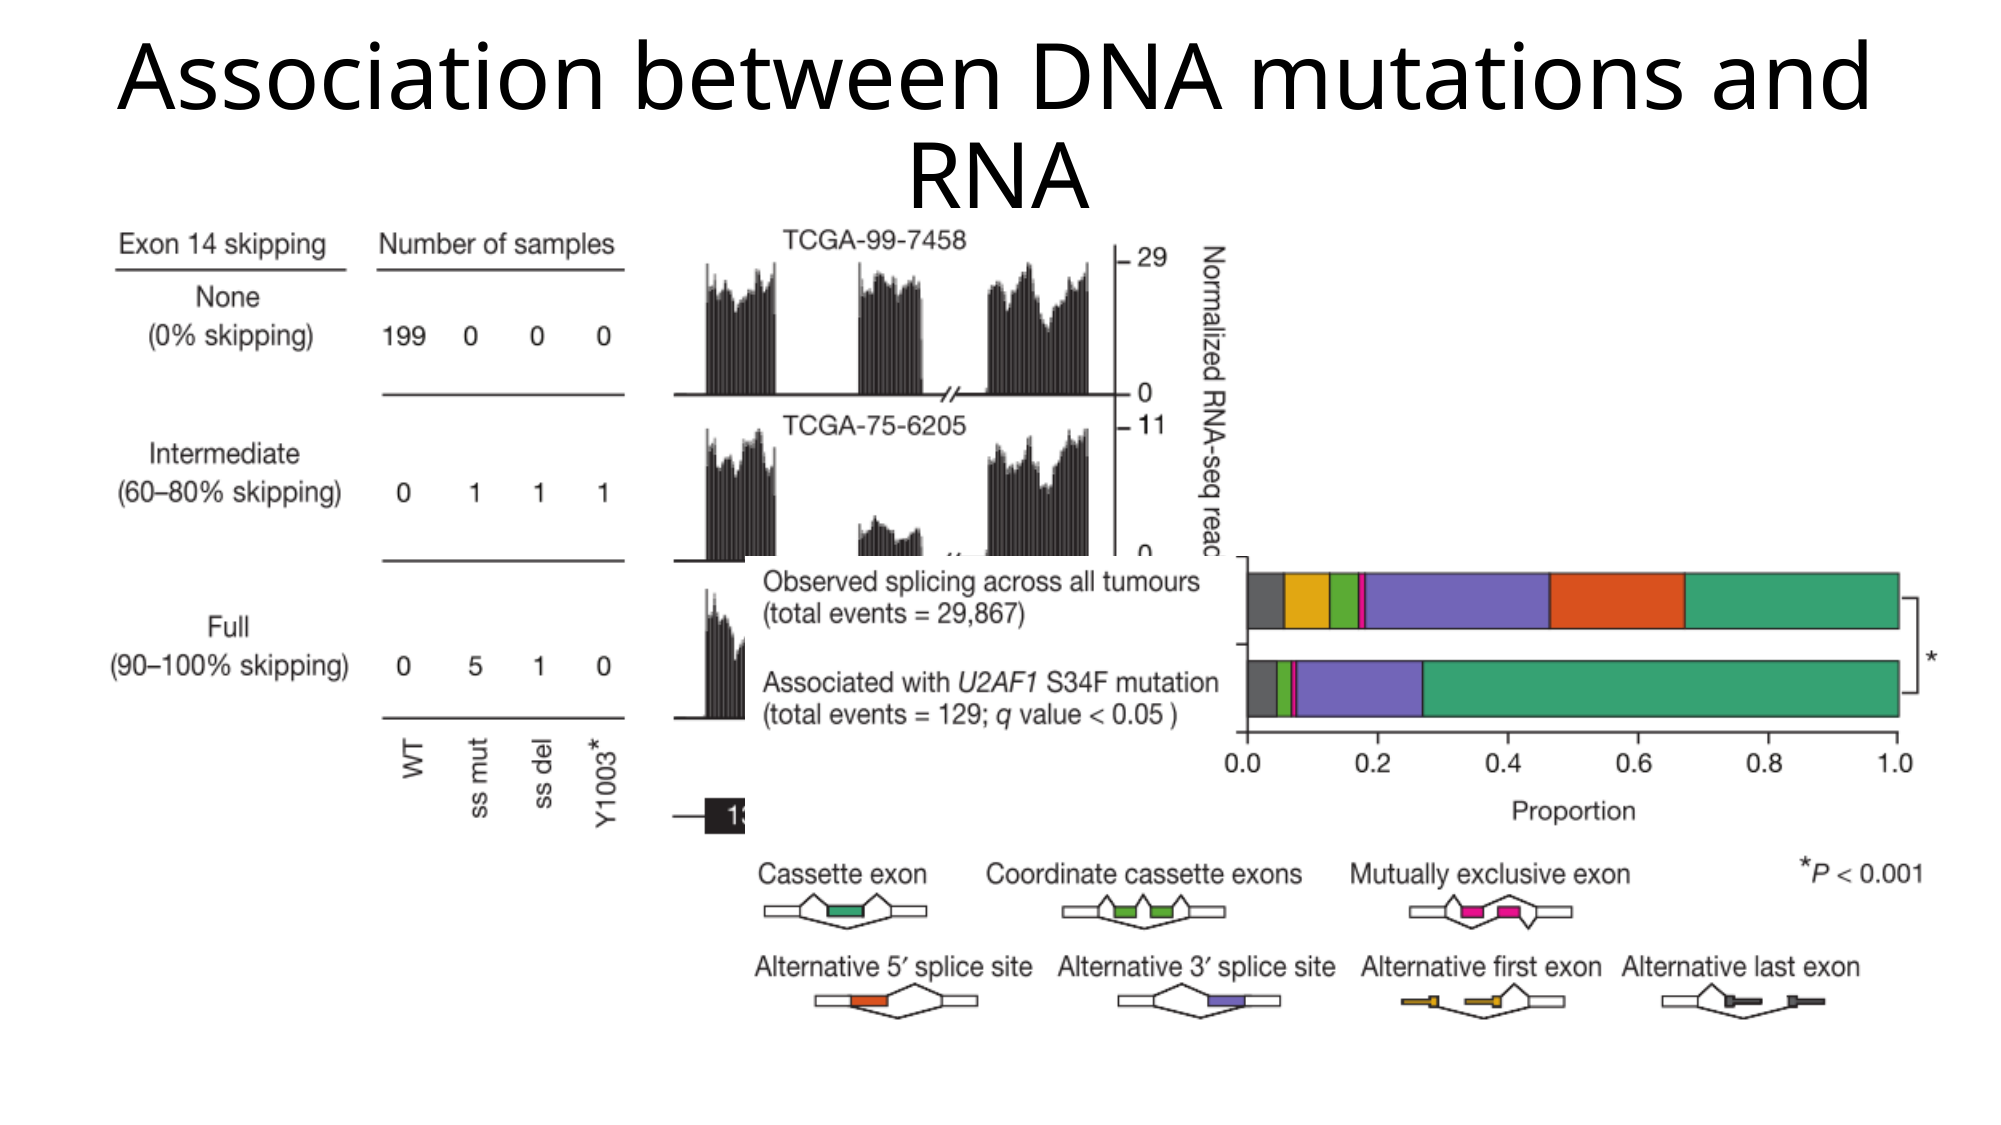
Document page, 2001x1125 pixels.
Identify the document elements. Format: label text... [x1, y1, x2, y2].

picture [86, 223, 1947, 1039]
title Association between DNA mutations and RNA [86, 34, 1909, 224]
